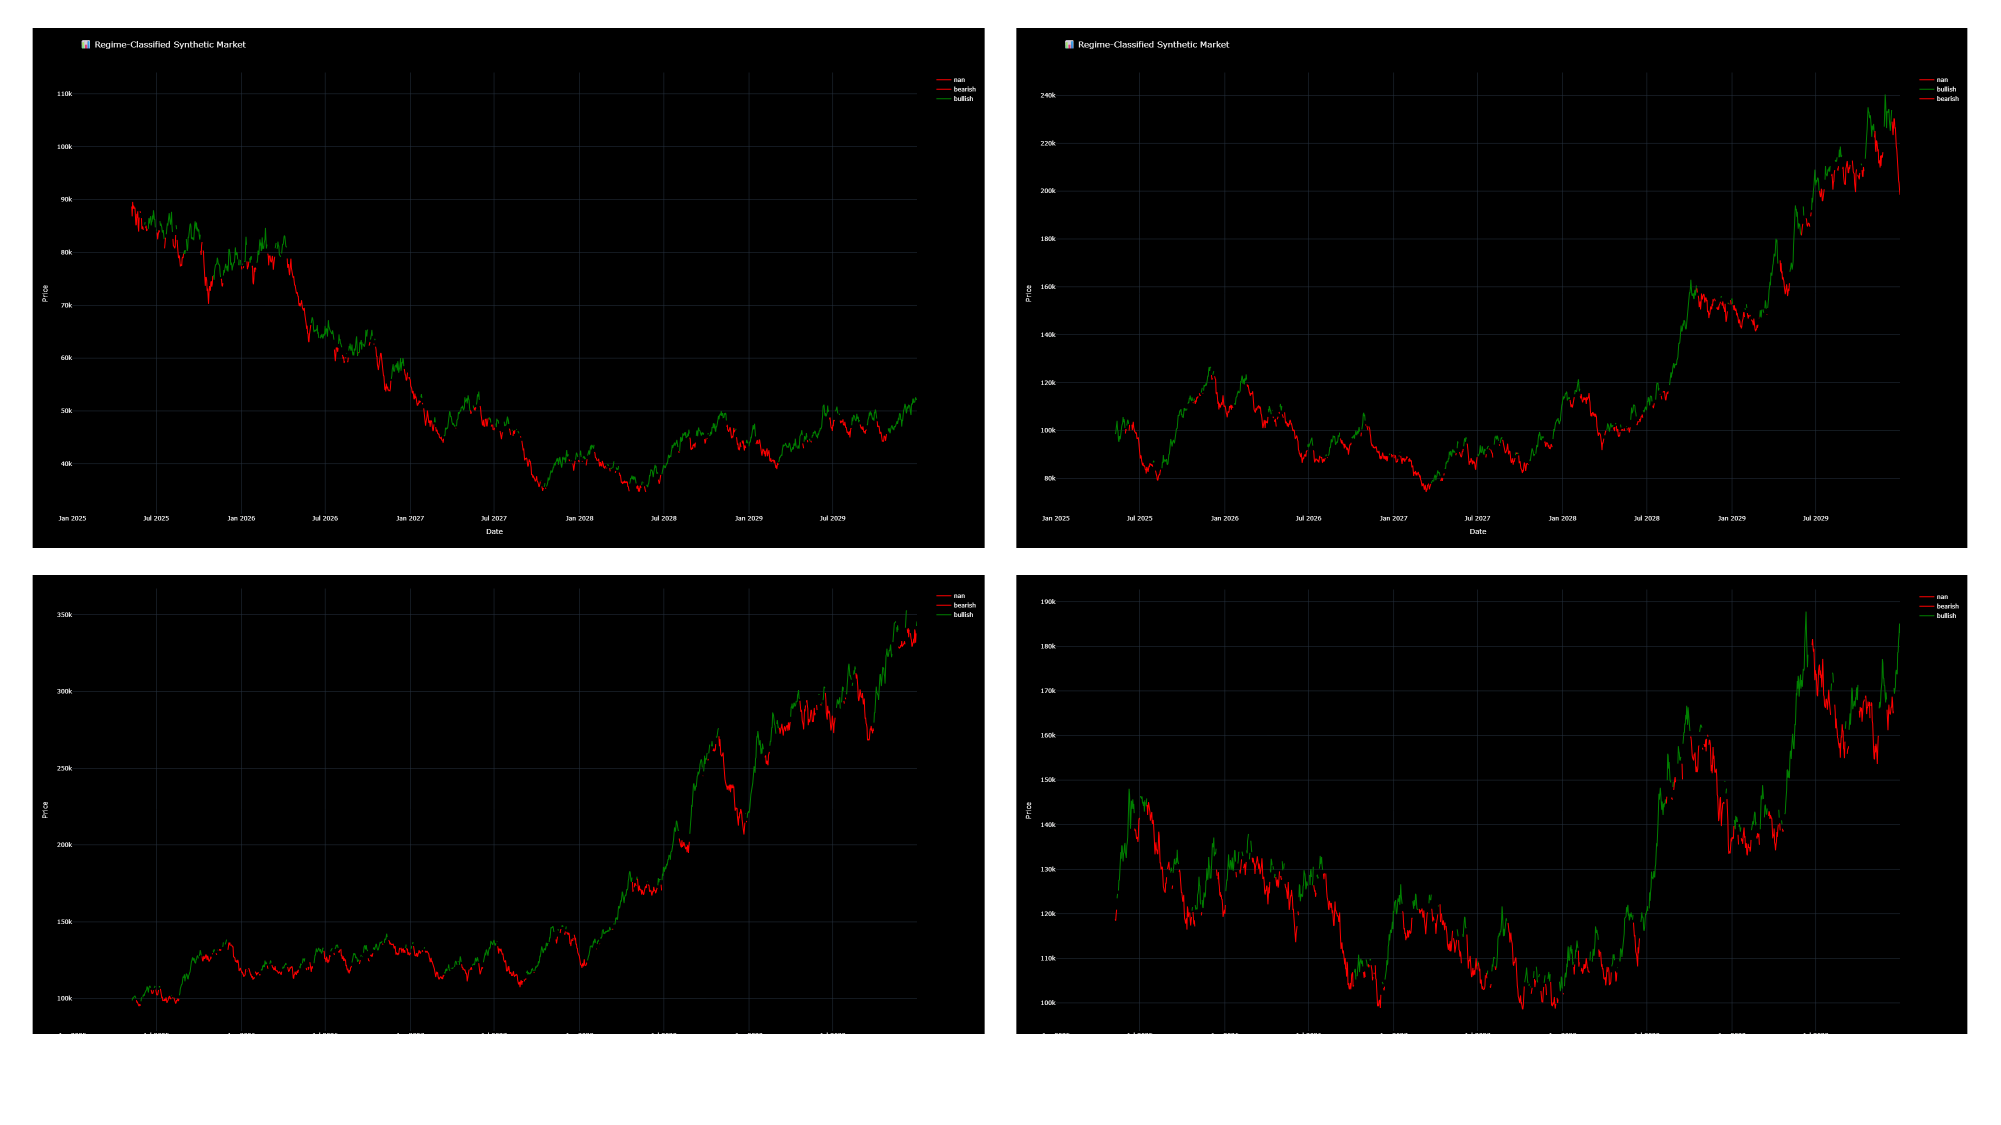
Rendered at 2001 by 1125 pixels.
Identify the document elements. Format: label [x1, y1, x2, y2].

picture [32, 575, 986, 1034]
picture [1015, 27, 1968, 549]
picture [32, 27, 986, 549]
picture [1015, 575, 1968, 1034]
